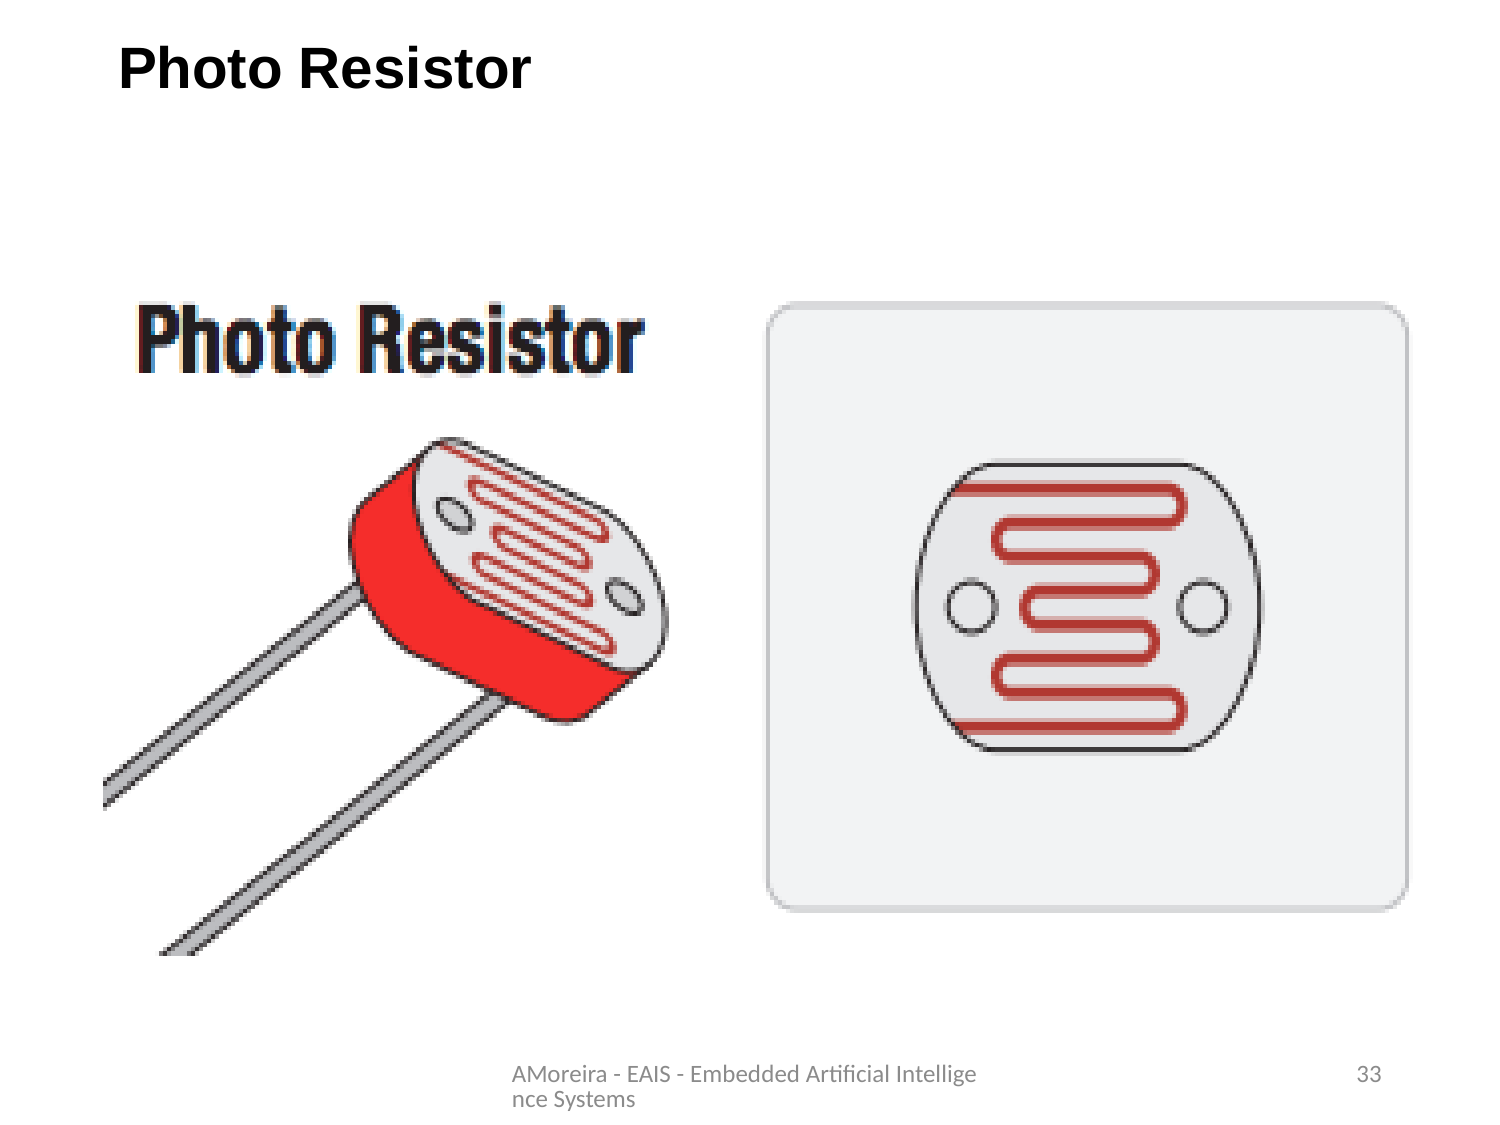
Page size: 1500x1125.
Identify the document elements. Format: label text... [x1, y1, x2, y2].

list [103, 201, 1442, 1014]
title Photo Resistor [103, 3, 1397, 137]
slide_number 33 [1059, 1042, 1397, 1103]
footer AMoreira - EAIS - Embedded Artificial Intelligence Systems [496, 1042, 1004, 1103]
